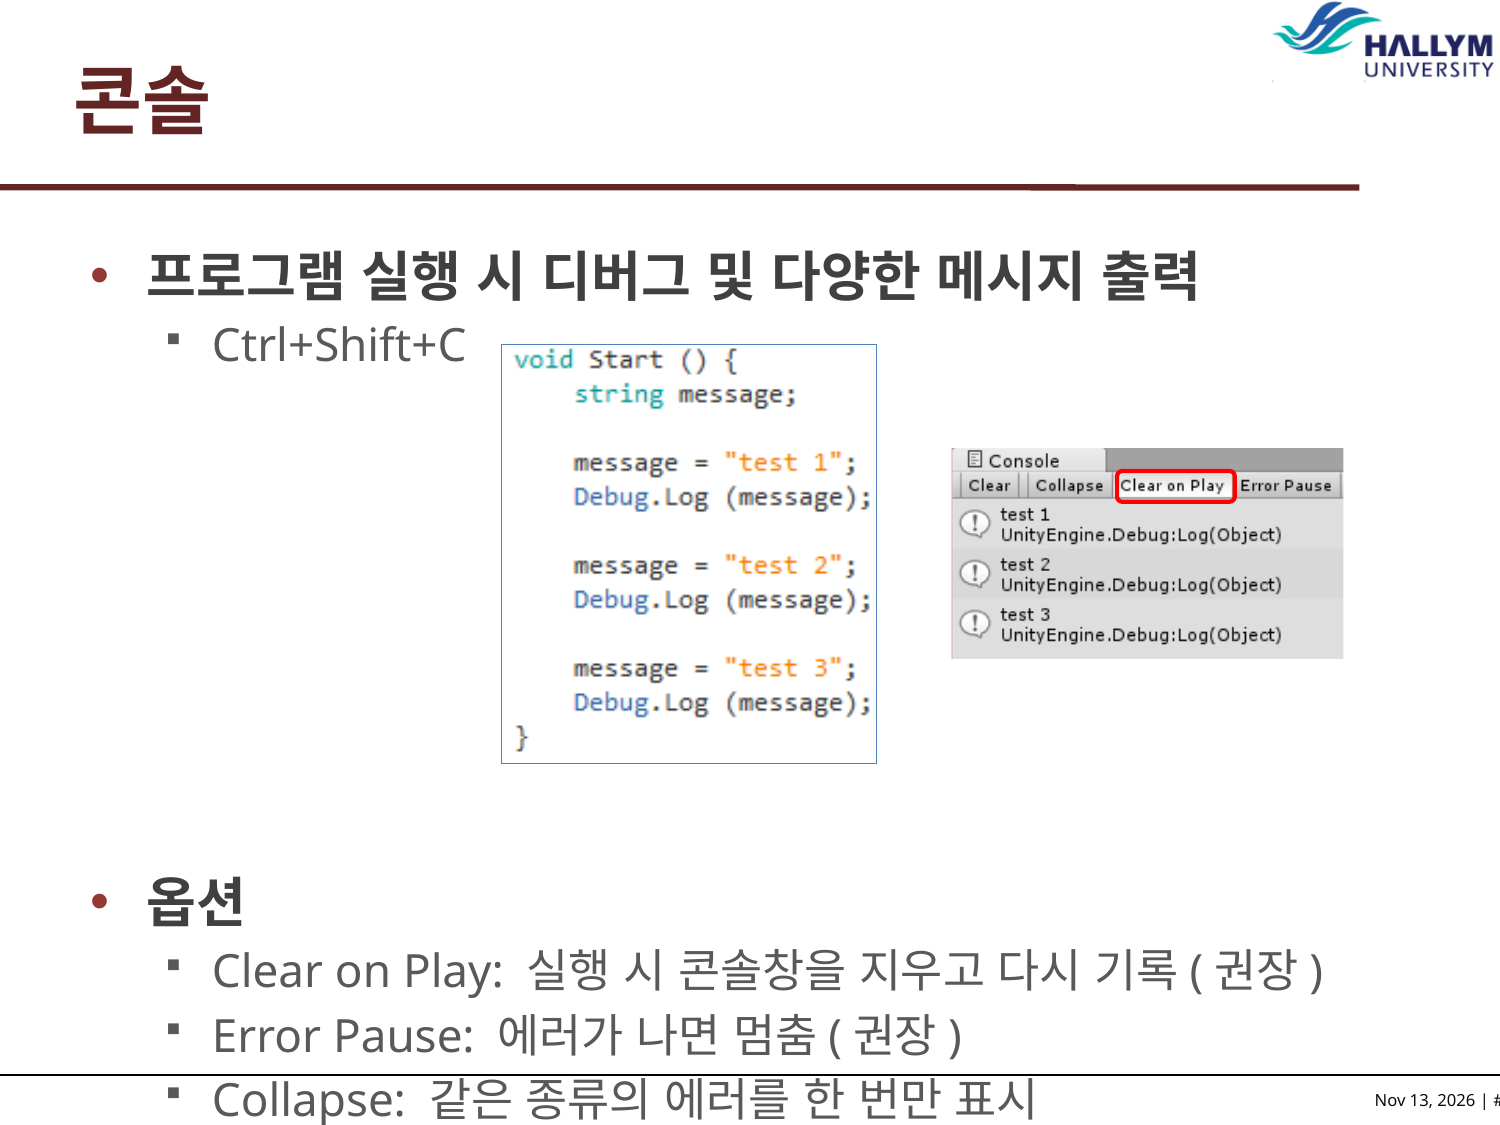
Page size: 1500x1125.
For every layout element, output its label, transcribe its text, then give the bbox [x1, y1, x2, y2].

list 프로그램 실행 시 디버그 및 다양한 메시지 출력 Ctrl+Shift+C 옵션 Clear on Play: 실행 시 콘솔창을 지우고 다시 기록(권장) Error Pause: 에러가 나면 멈춤(권장) Collapse: 같은 종류의 에러를 한 번만 표시 [75, 234, 1425, 1032]
picture [1269, 0, 1500, 82]
picture [501, 343, 877, 764]
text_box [951, 448, 1344, 660]
title 콘솔 [44, 33, 1395, 164]
